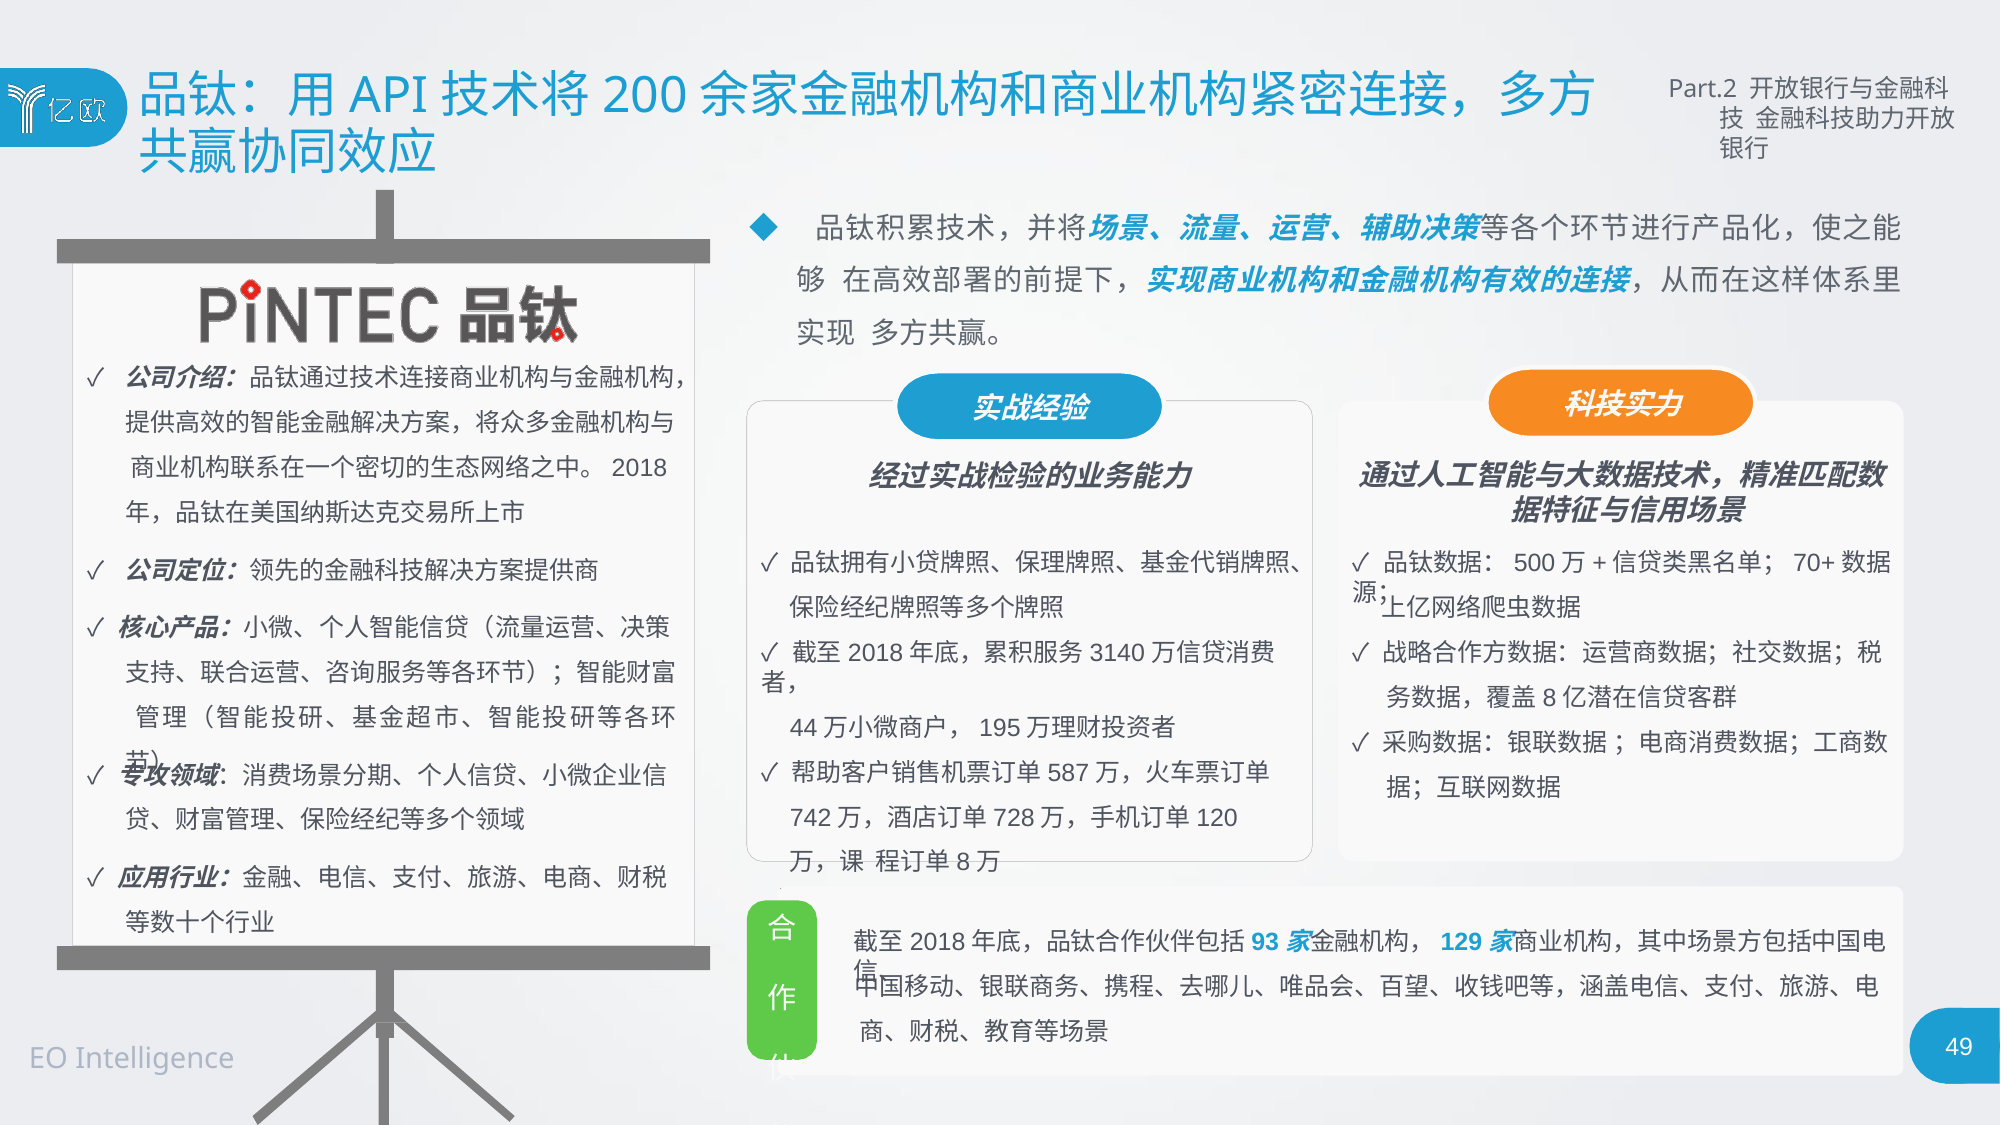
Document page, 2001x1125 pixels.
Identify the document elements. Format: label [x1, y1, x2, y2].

text_box [1864, 72, 1972, 163]
footer [26, 1043, 241, 1125]
picture [0, 0, 2000, 1125]
text_box [747, 191, 1904, 350]
text_box [56, 189, 711, 1125]
text_box [8, 84, 105, 133]
picture [259, 1025, 378, 1125]
text_box [1943, 1032, 1976, 1061]
text_box [746, 367, 1909, 1125]
title [136, 65, 1864, 254]
